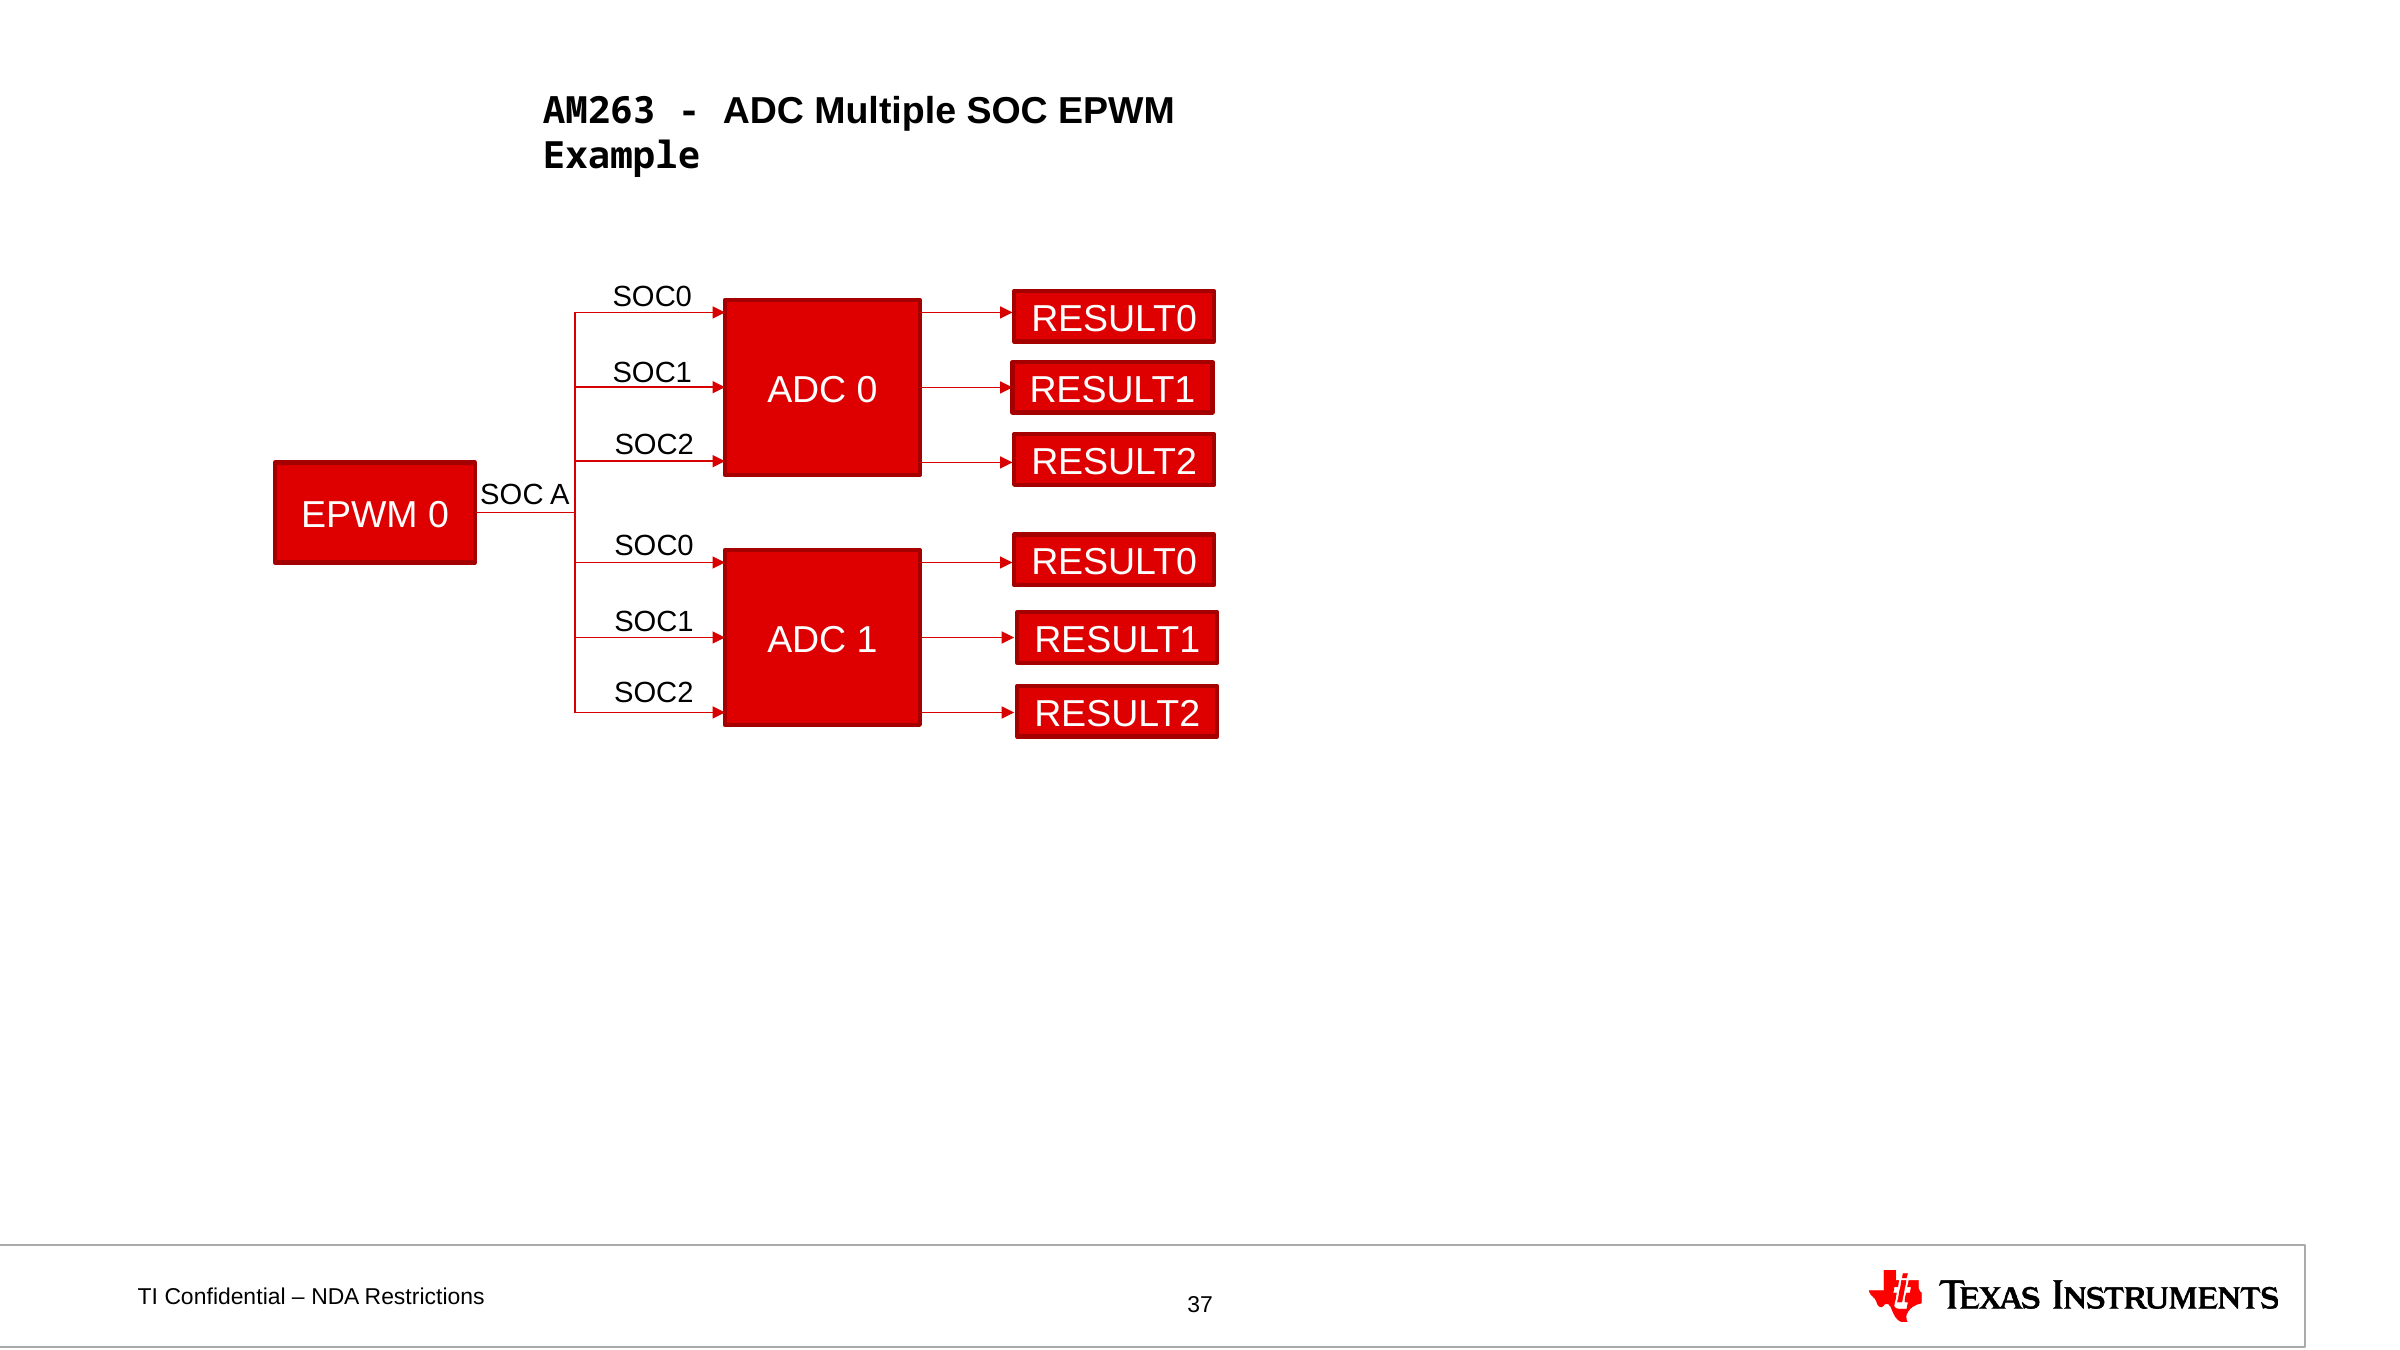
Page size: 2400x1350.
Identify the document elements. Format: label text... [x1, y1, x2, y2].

text_box EPWM 0 [273, 460, 477, 565]
text_box RESULT0 [1012, 289, 1216, 344]
text_box SOC2 [591, 417, 710, 460]
text_box RESULT0 [1012, 532, 1216, 587]
text_box SOC1 [589, 346, 707, 386]
picture [1869, 1270, 2278, 1322]
text_box AM263 - ADC Multiple SOC EPWM Example [528, 78, 1333, 184]
text_box ADC 0 [723, 298, 922, 477]
text_box RESULT1 [1015, 610, 1219, 665]
text_box RESULT2 [1015, 684, 1219, 739]
text_box SOC0 [589, 269, 707, 311]
text_box SOC2 [591, 666, 709, 711]
text_box RESULT2 [1012, 432, 1216, 487]
slide_number 37 [919, 1279, 1481, 1321]
text_box SOC1 [591, 594, 709, 636]
text_box RESULT1 [1010, 360, 1215, 415]
text_box ADC 1 [723, 548, 922, 727]
text_box SOC0 [591, 518, 709, 561]
text_box SOC A [465, 468, 570, 518]
text_box SOC A [579, 470, 585, 518]
